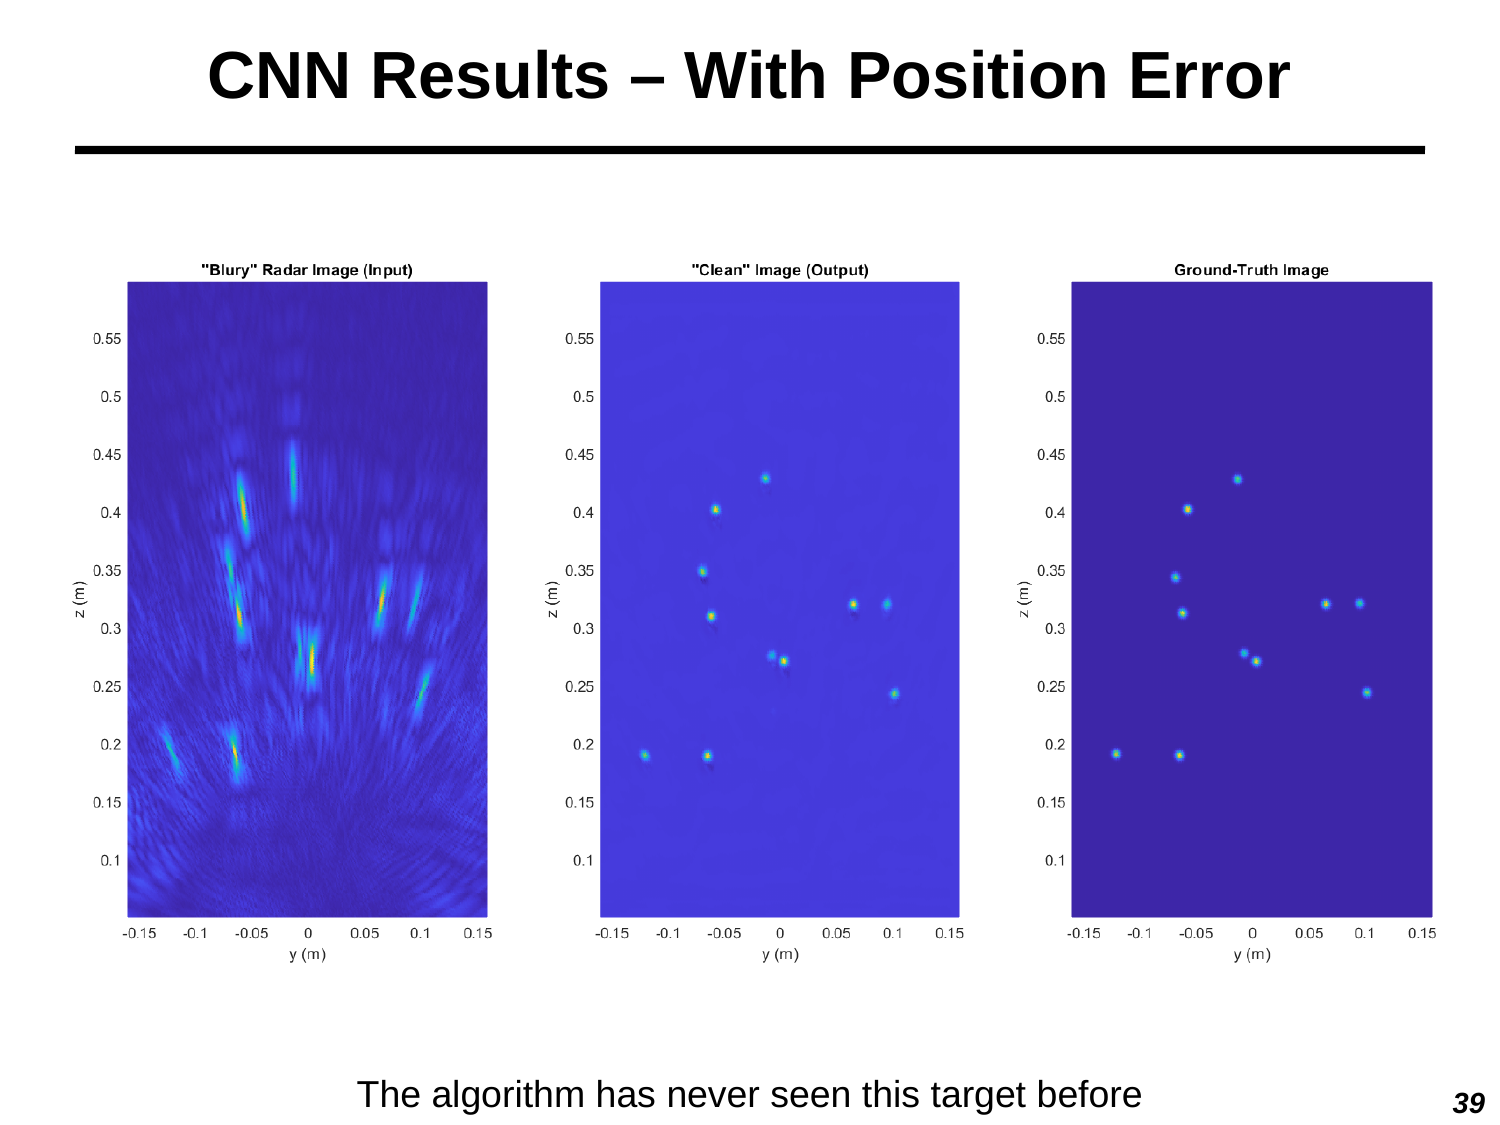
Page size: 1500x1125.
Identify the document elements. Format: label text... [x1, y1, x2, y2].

text_box The algorithm has never seen this target before [8, 1062, 1492, 1123]
picture [37, 224, 1488, 1002]
text_box CNN Results – With Position Error [37, 24, 1463, 163]
